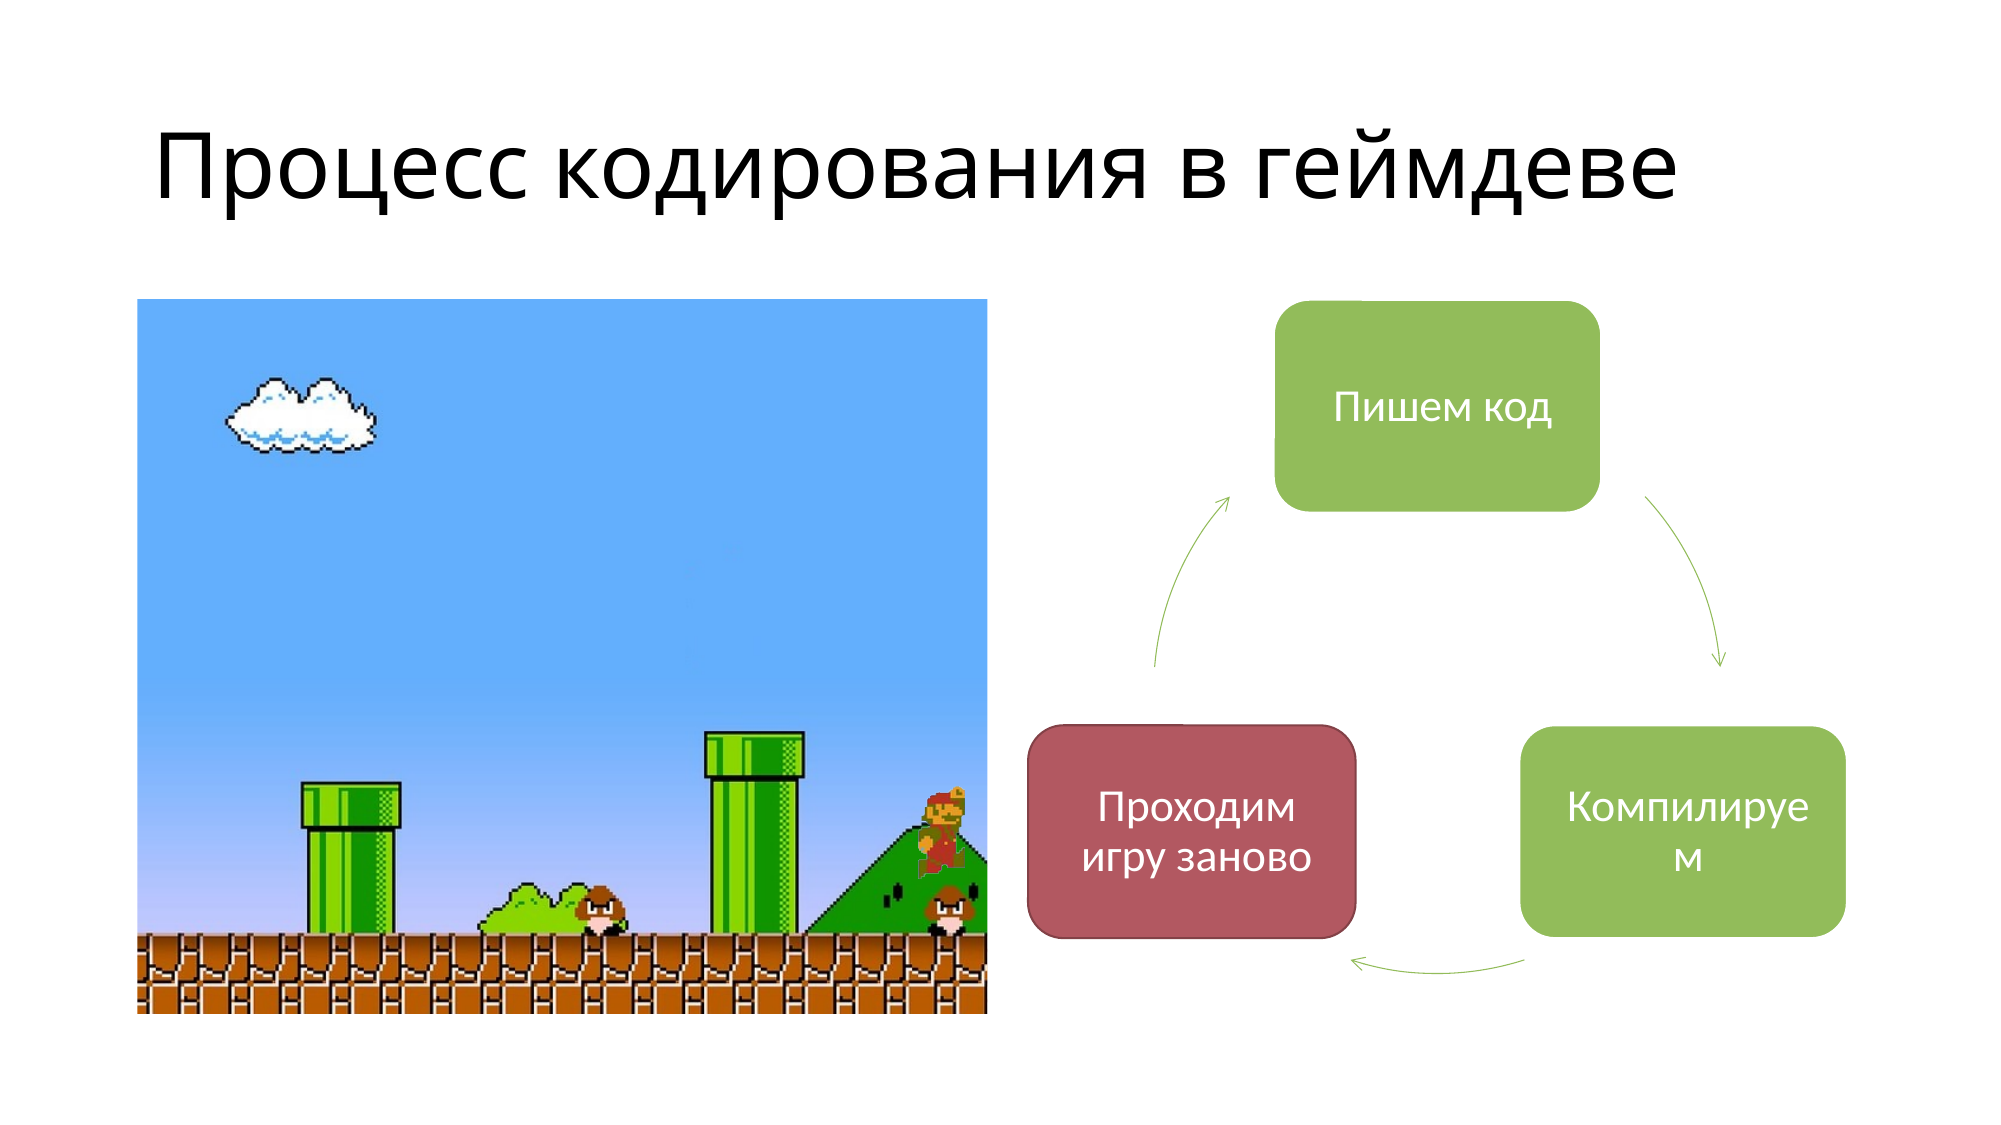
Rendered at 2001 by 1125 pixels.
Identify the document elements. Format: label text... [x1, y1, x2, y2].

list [1012, 299, 1863, 1014]
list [137, 299, 988, 1014]
picture [918, 785, 965, 880]
title Процесс кодирования в геймдеве [137, 59, 1863, 278]
